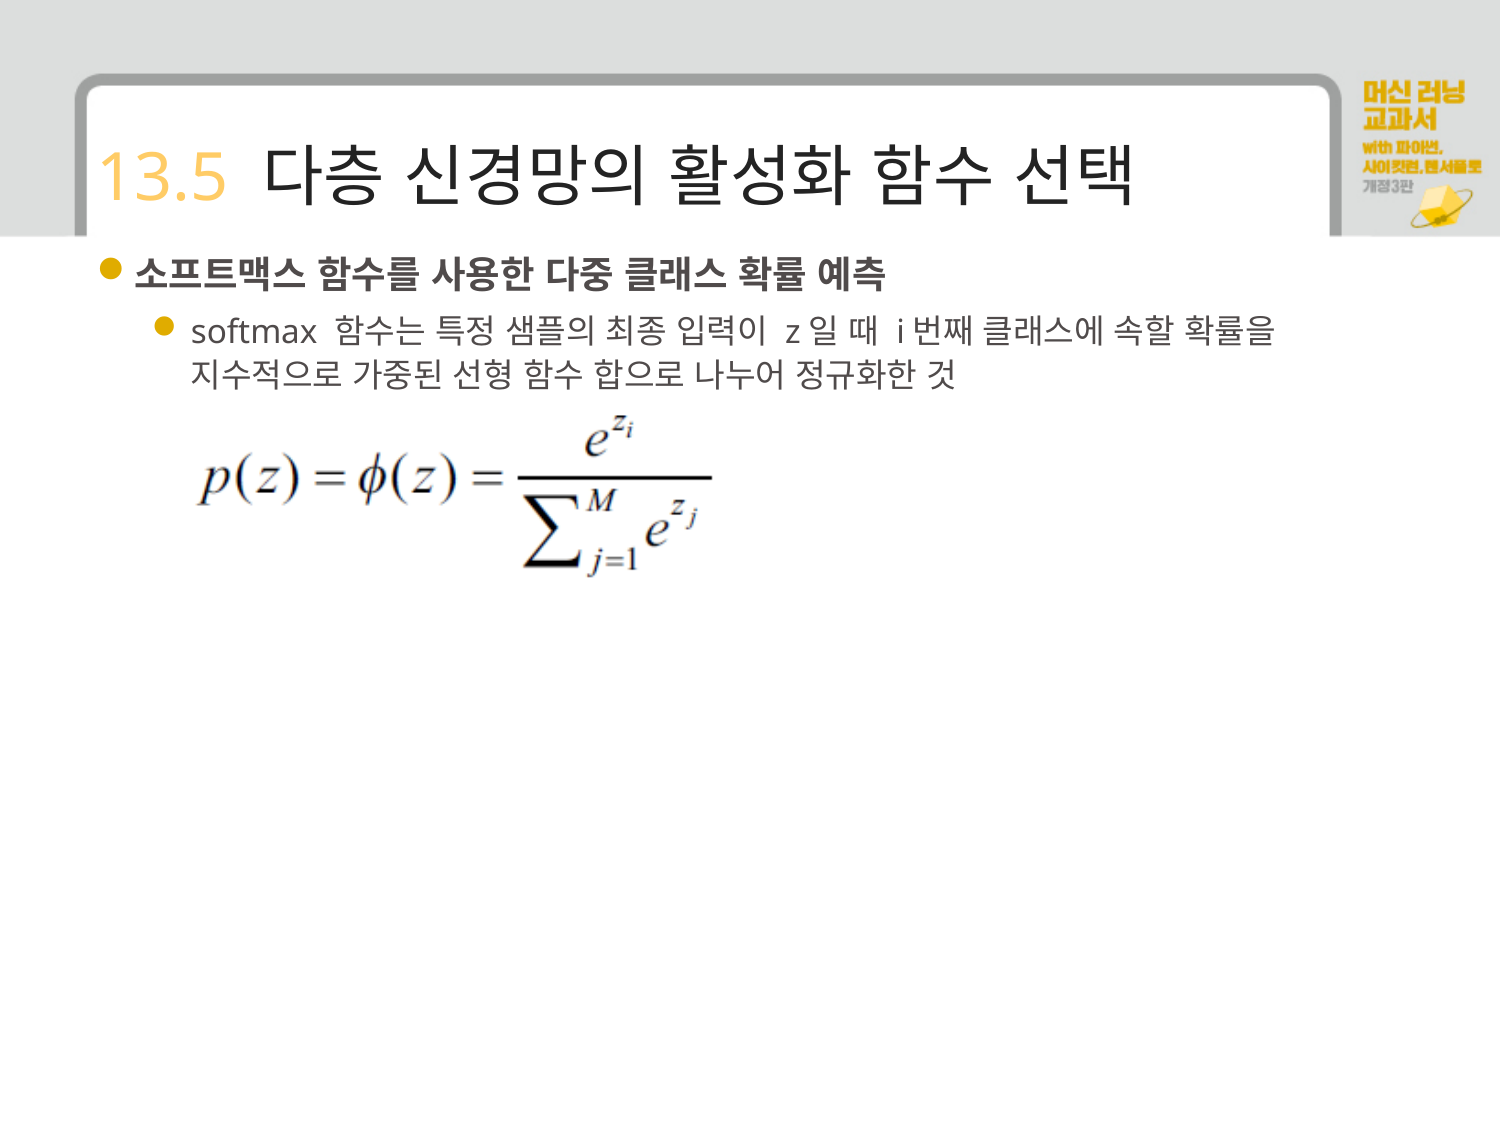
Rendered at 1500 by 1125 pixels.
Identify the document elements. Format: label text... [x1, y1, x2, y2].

title 13.5 다층 신경망의 활성화 함수 선택 [81, 90, 1412, 222]
picture [0, 0, 1500, 1125]
list 소프트맥스 함수를 사용한 다중 클래스 확률 예측 softmax 함수는 특정 샘플의 최종 입력이 z일 때 i번째 클래스에 속할 확률을 지수적으로 가중된 선형 함수 합으로 나누어 정규화한 것 [81, 239, 1412, 1054]
